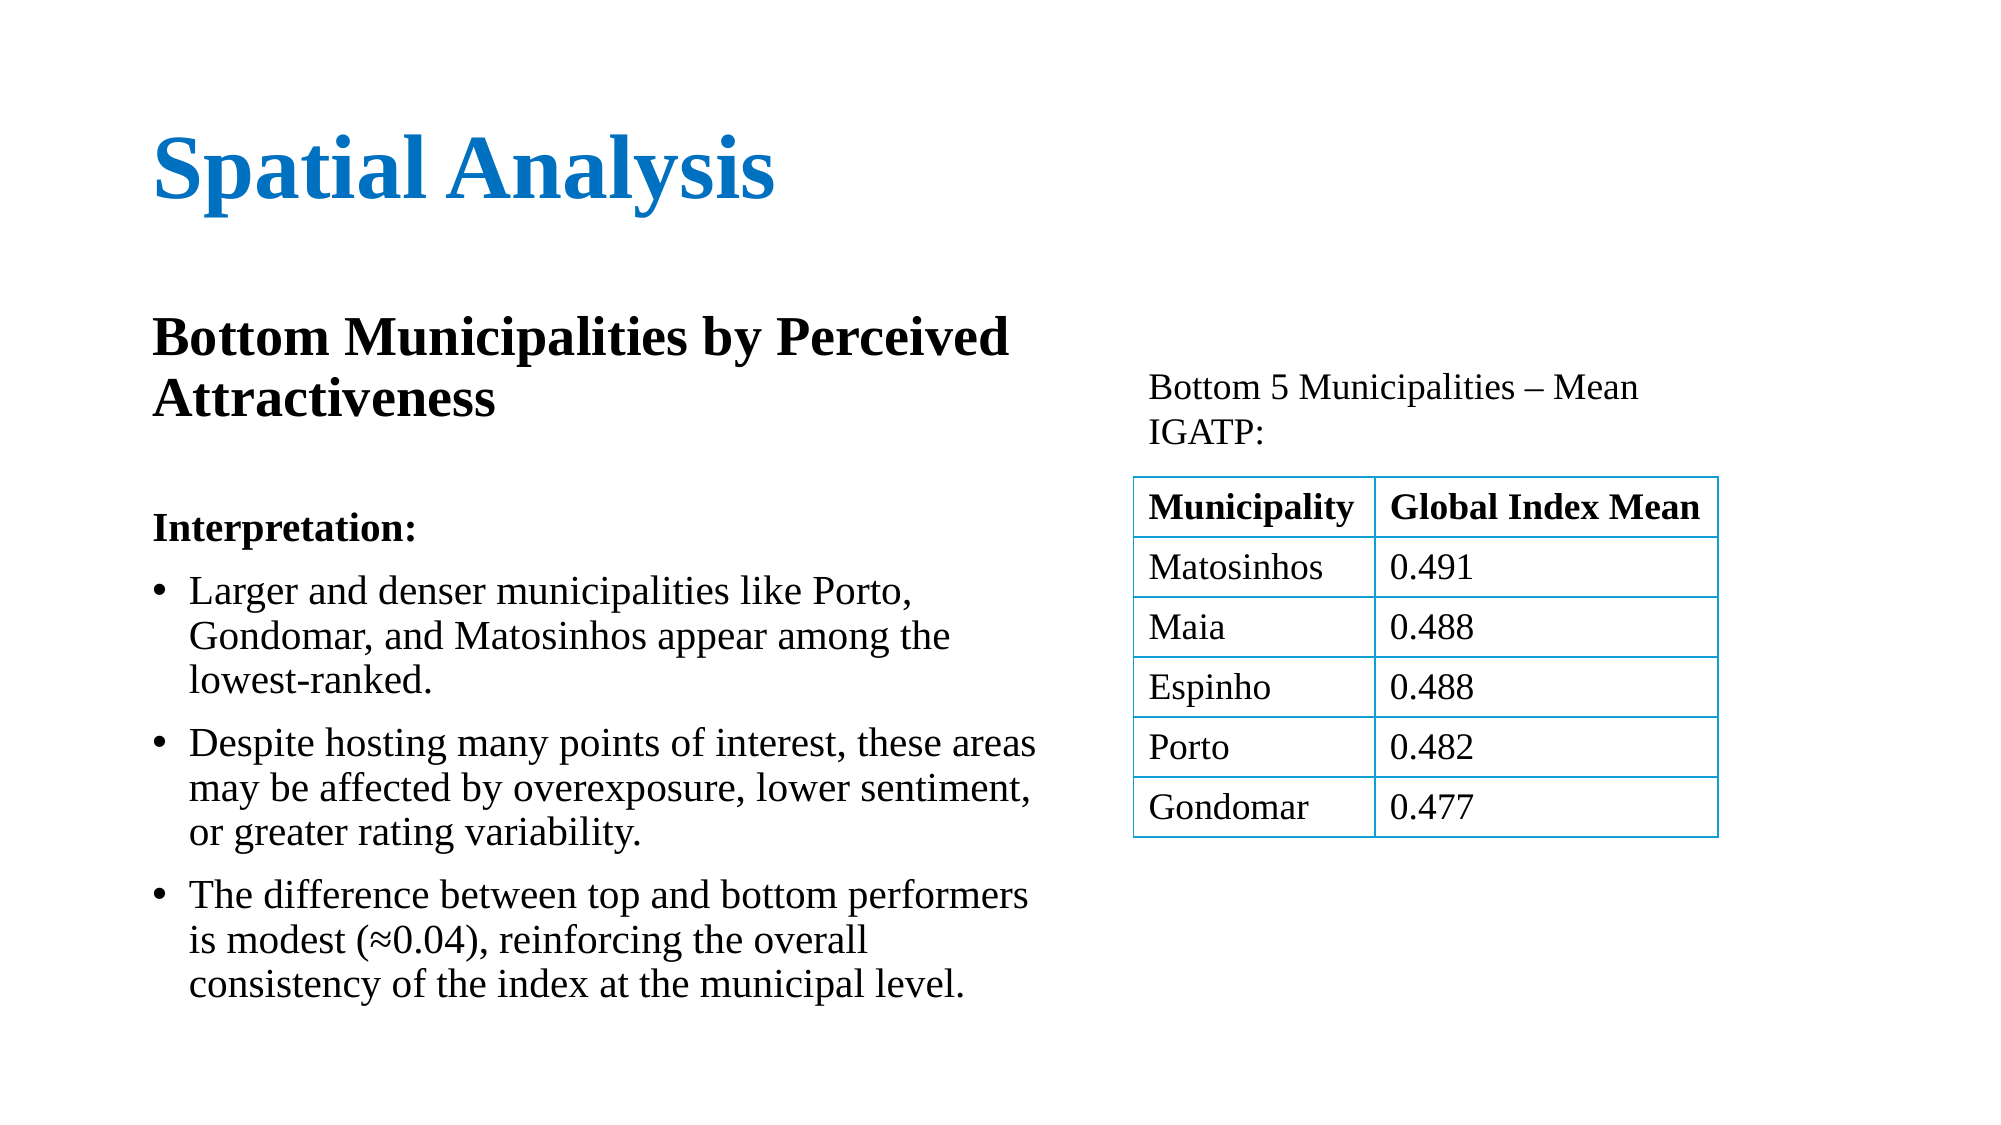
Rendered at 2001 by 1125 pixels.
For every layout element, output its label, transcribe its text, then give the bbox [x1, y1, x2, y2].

table_cell Matosinhos [1134, 538, 1374, 596]
table_cell Porto [1134, 718, 1374, 776]
table_header Municipality [1134, 478, 1374, 536]
table_cell Gondomar [1134, 778, 1374, 836]
table_header Global Index Mean [1376, 478, 1717, 536]
table_cell Maia [1134, 598, 1374, 656]
table_cell 0.488 [1376, 598, 1717, 656]
table_cell 0.488 [1376, 658, 1717, 716]
table_cell 0.491 [1376, 538, 1717, 596]
title Spatial Analysis [137, 59, 1863, 278]
table_cell Espinho [1134, 658, 1374, 716]
table_cell 0.482 [1376, 718, 1717, 776]
table_cell 0.477 [1376, 778, 1717, 836]
text_box Bottom 5 Municipalities – Mean IGATP: [1133, 354, 1718, 460]
list Bottom Municipalities by Perceived Attractiveness Interpretation: Larger and denser municipalities like Porto, Gondomar, and Matosinhos appear among the lowest-ranked. Despite hosting many points of interest, these areas may be affected by overexposure, lower sentiment, or greater rating variability. The difference between top and bottom performers is modest (≈0.04), reinforcing the overall consistency of the index at the municipal level. [137, 299, 1062, 1015]
